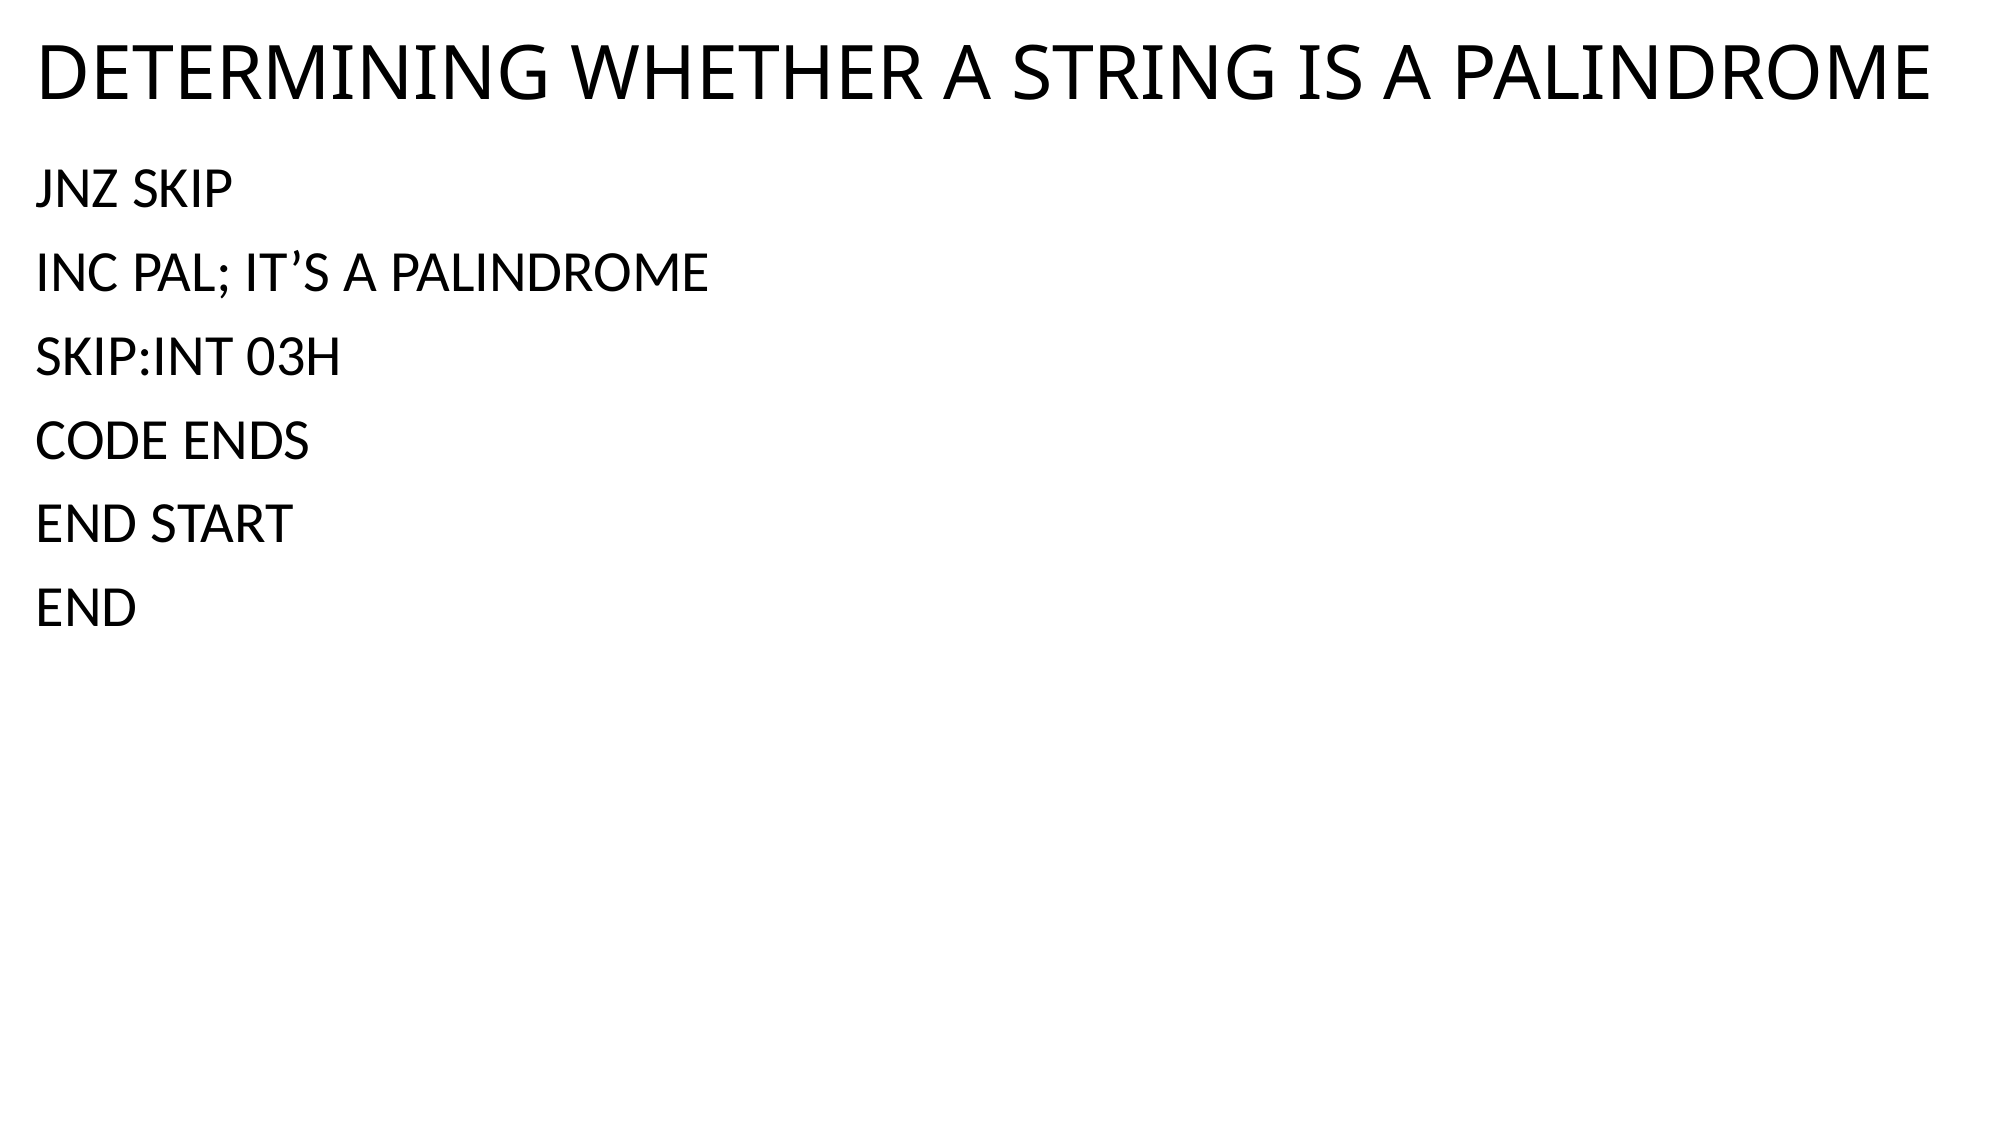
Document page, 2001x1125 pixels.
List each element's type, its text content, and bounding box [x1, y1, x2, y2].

title DETERMINING WHETHER A STRING IS A PALINDROME [20, 0, 2000, 150]
list JNZ SKIP INC PAL; IT’S A PALINDROME SKIP:INT 03H CODE ENDS END START END [20, 149, 1980, 1094]
